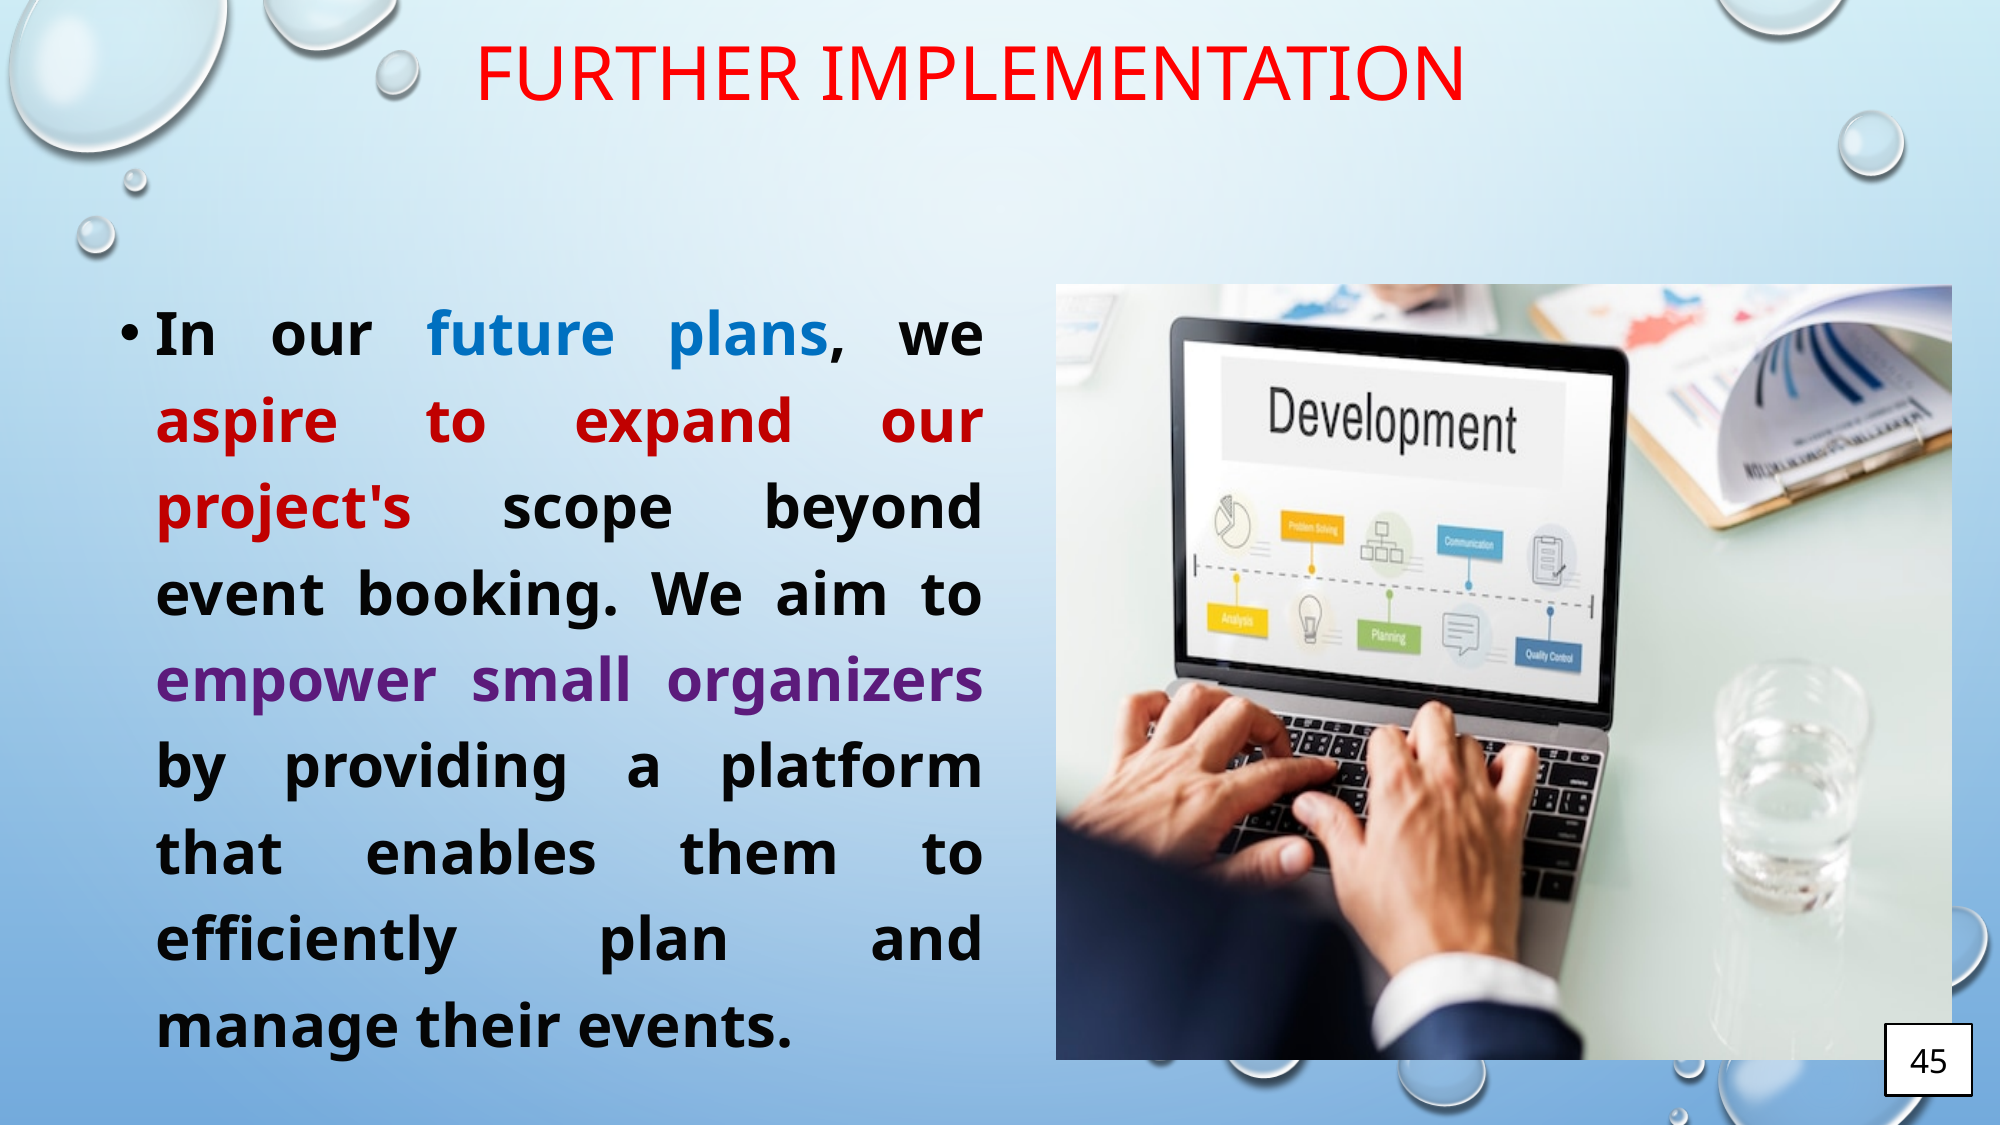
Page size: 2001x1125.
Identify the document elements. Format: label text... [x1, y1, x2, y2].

picture [0, 0, 2000, 1125]
title Further implementation [121, 0, 1823, 208]
list In our future plans, we aspire to expand our project's scope beyond event booking. We aim to empower small organizers by providing a platform that enables them to efficiently plan and manage their events. [104, 273, 1000, 1071]
text_box 45 [1884, 1023, 1973, 1097]
